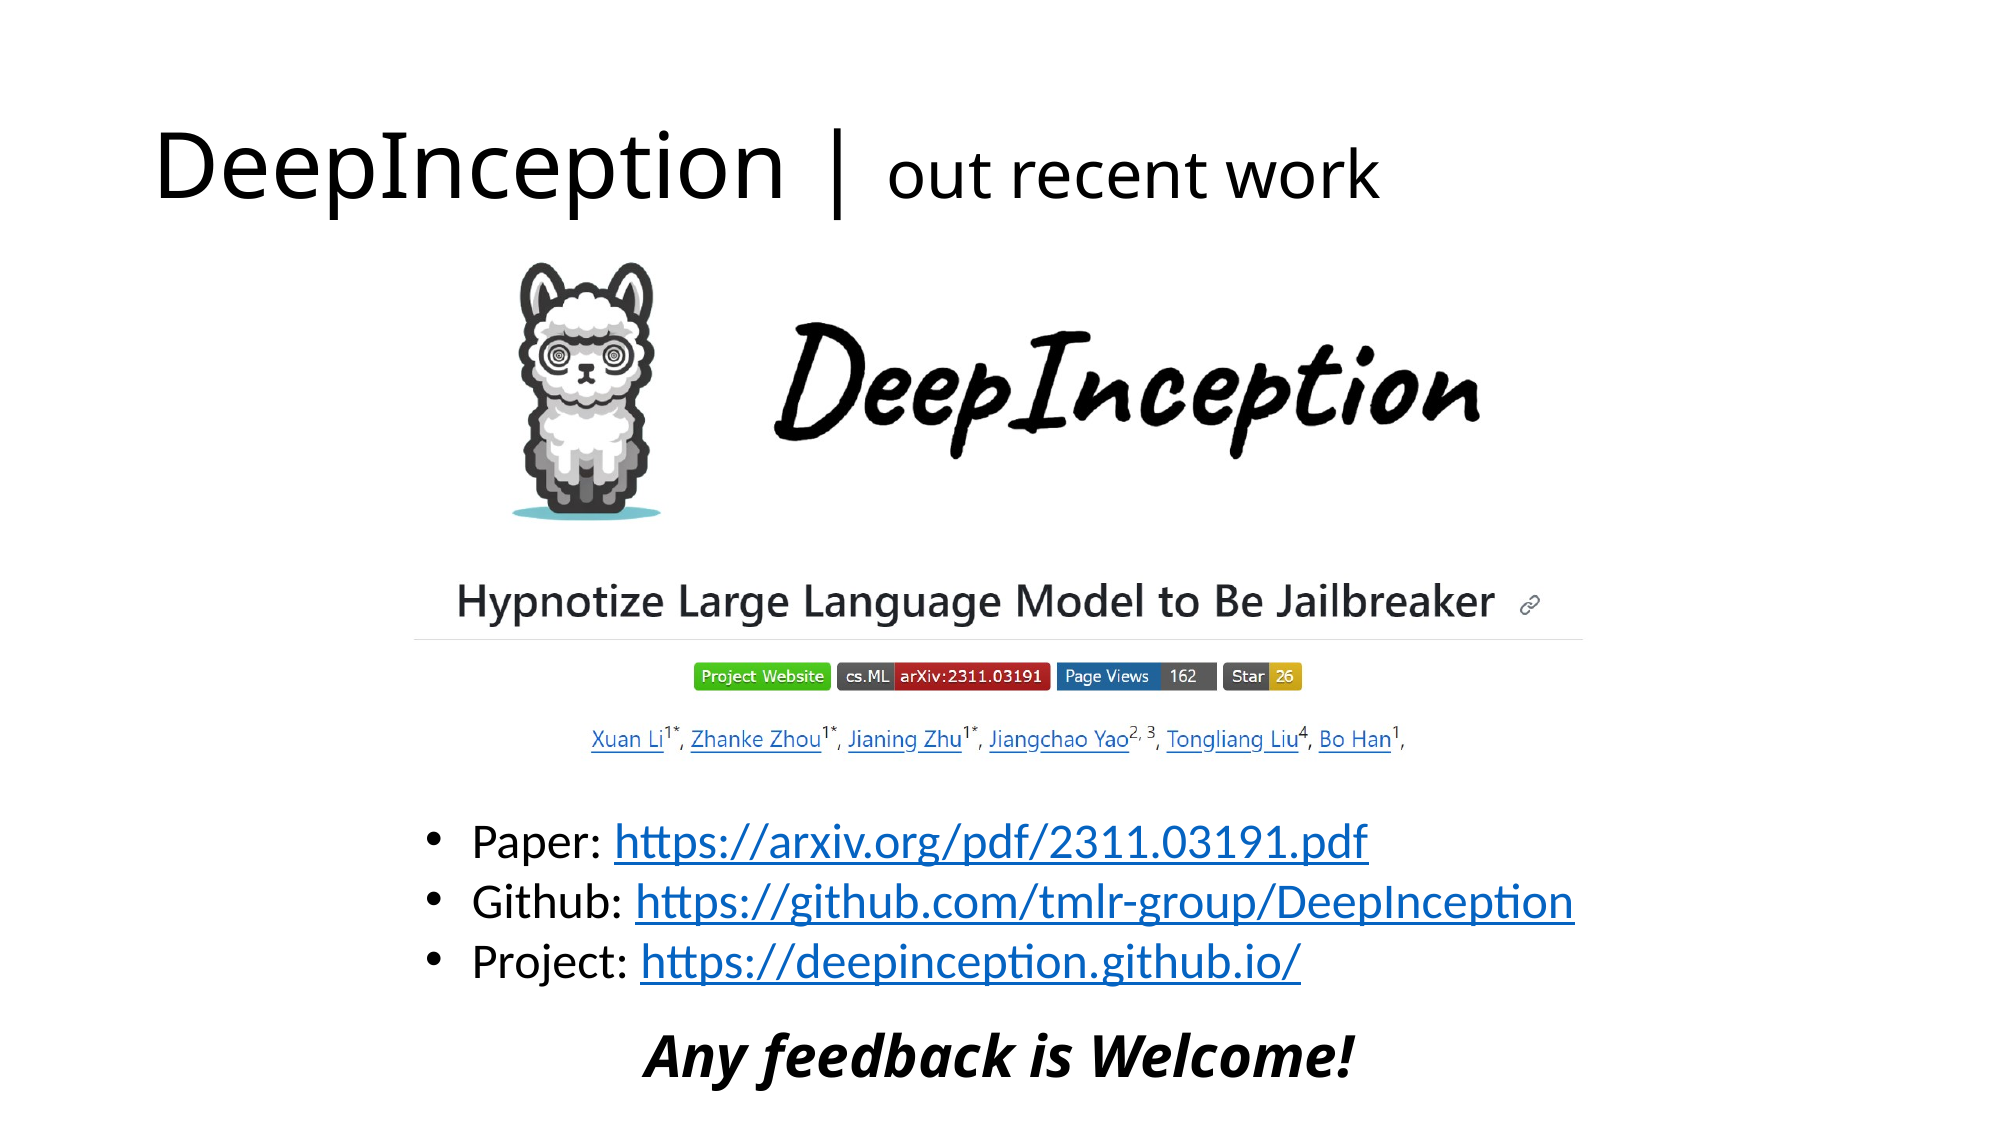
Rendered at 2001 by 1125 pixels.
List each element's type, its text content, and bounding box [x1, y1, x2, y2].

text_box Paper: https://arxiv.org/pdf/2311.03191.pdf Github: https://github.com/tmlr-group/DeepInception Project: https://deepinception.github.io/ [410, 800, 1590, 996]
picture [388, 241, 1611, 787]
text_box Any feedback is Welcome! [630, 1012, 1370, 1097]
title DeepInception | out recent work [137, 59, 1863, 278]
